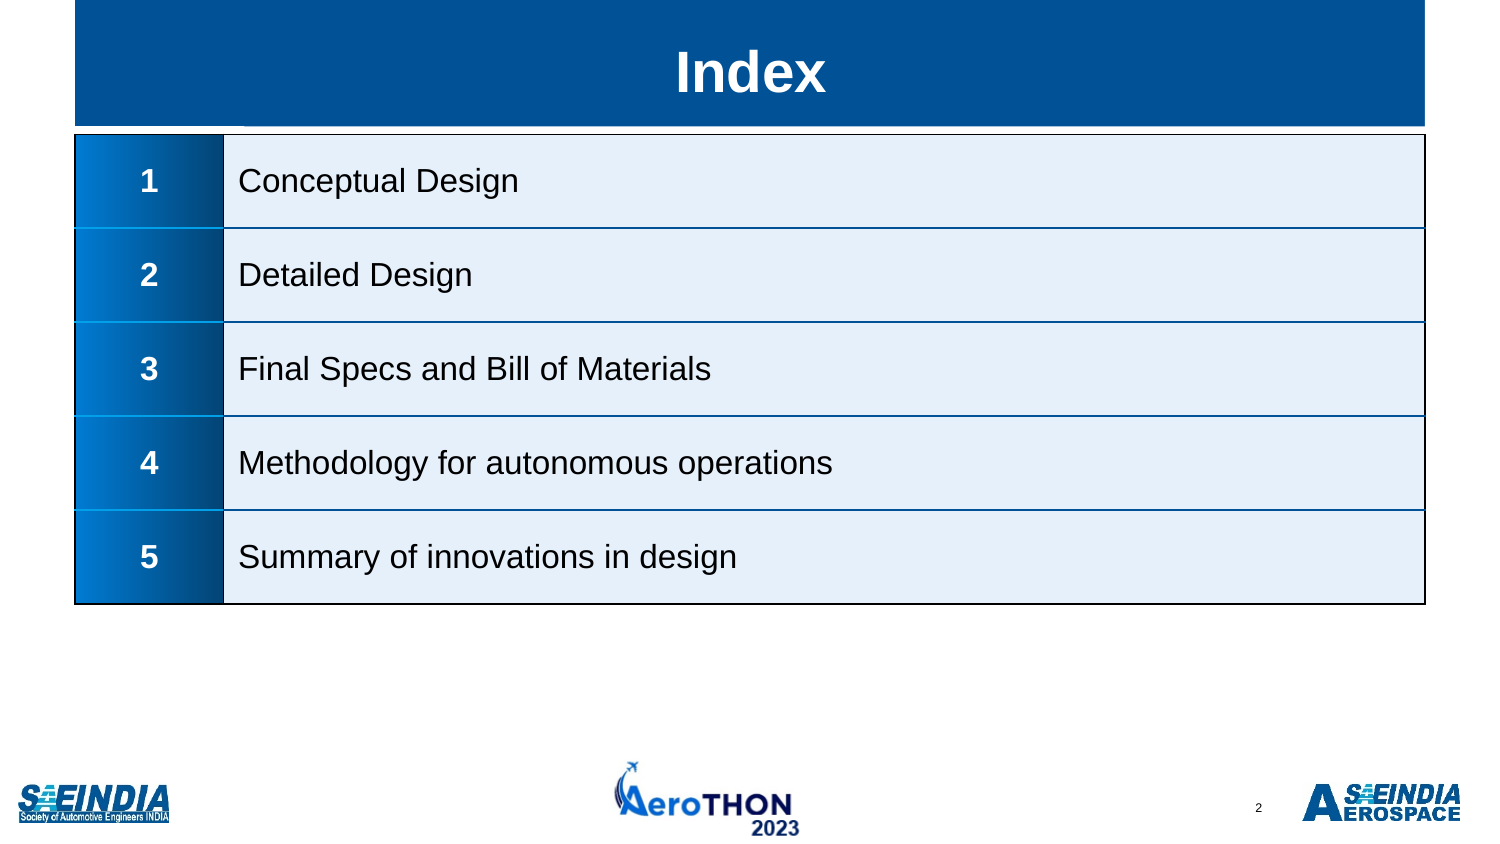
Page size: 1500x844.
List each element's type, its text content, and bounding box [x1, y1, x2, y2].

picture [599, 748, 807, 842]
slide_number 2 [912, 793, 1263, 816]
table_cell Summary of innovations in design [224, 511, 1424, 603]
table_header Conceptual Design [224, 135, 1424, 227]
table_cell 3 [76, 323, 223, 415]
picture [18, 782, 169, 823]
table_cell Detailed Design [224, 229, 1424, 321]
table_cell 4 [76, 417, 223, 509]
picture [1302, 782, 1460, 821]
table_cell 5 [76, 511, 223, 603]
table_cell Final Specs and Bill of Materials [224, 323, 1424, 415]
title Index [675, 34, 842, 134]
table_cell Methodology for autonomous operations [224, 417, 1424, 509]
table_header 1 [76, 135, 223, 227]
table_cell 2 [76, 229, 223, 321]
